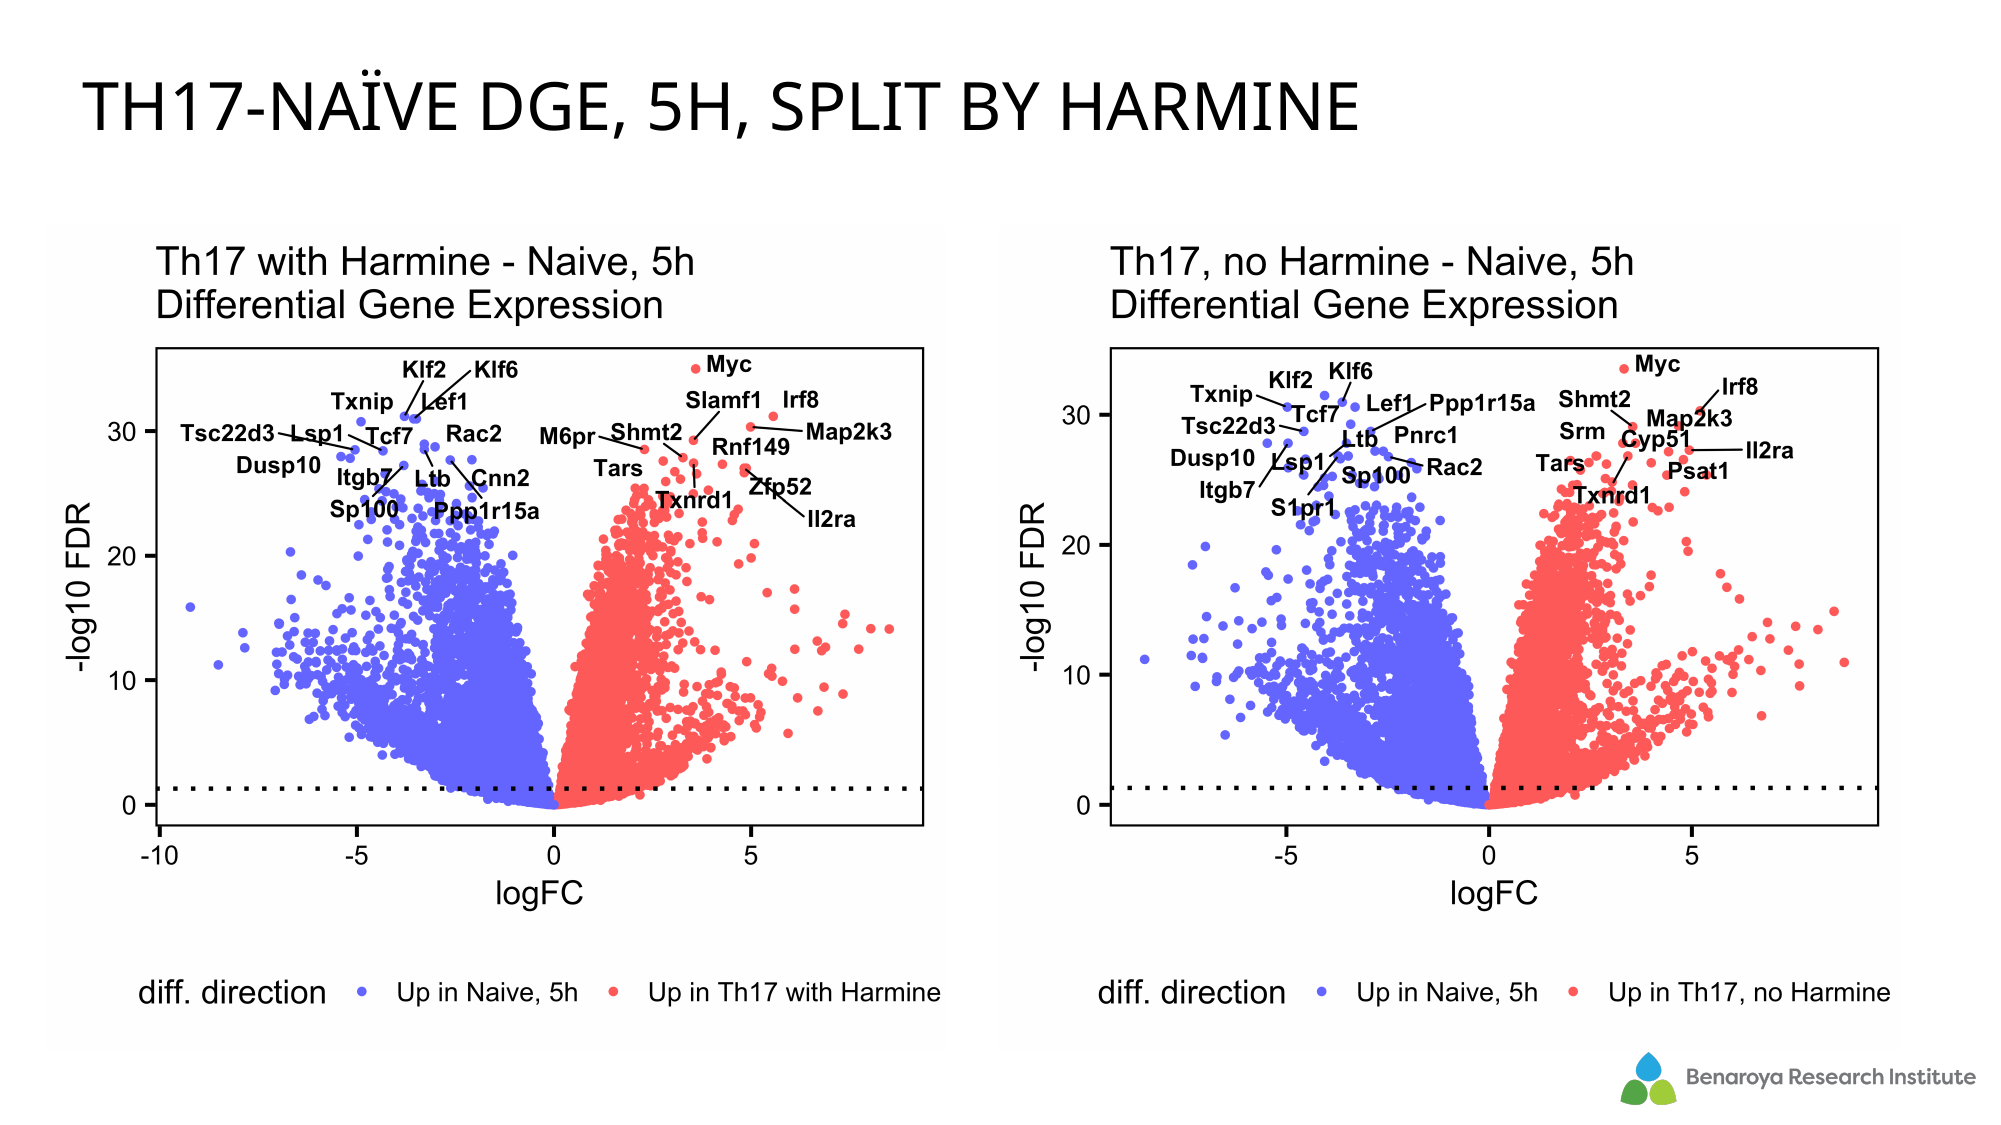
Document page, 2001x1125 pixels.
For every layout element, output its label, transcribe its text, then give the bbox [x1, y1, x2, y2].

picture [44, 225, 945, 1051]
picture [1620, 1052, 1976, 1105]
title Th17-naïve DGE, 5h, split by harmine [67, 59, 1932, 158]
picture [999, 225, 1900, 1051]
